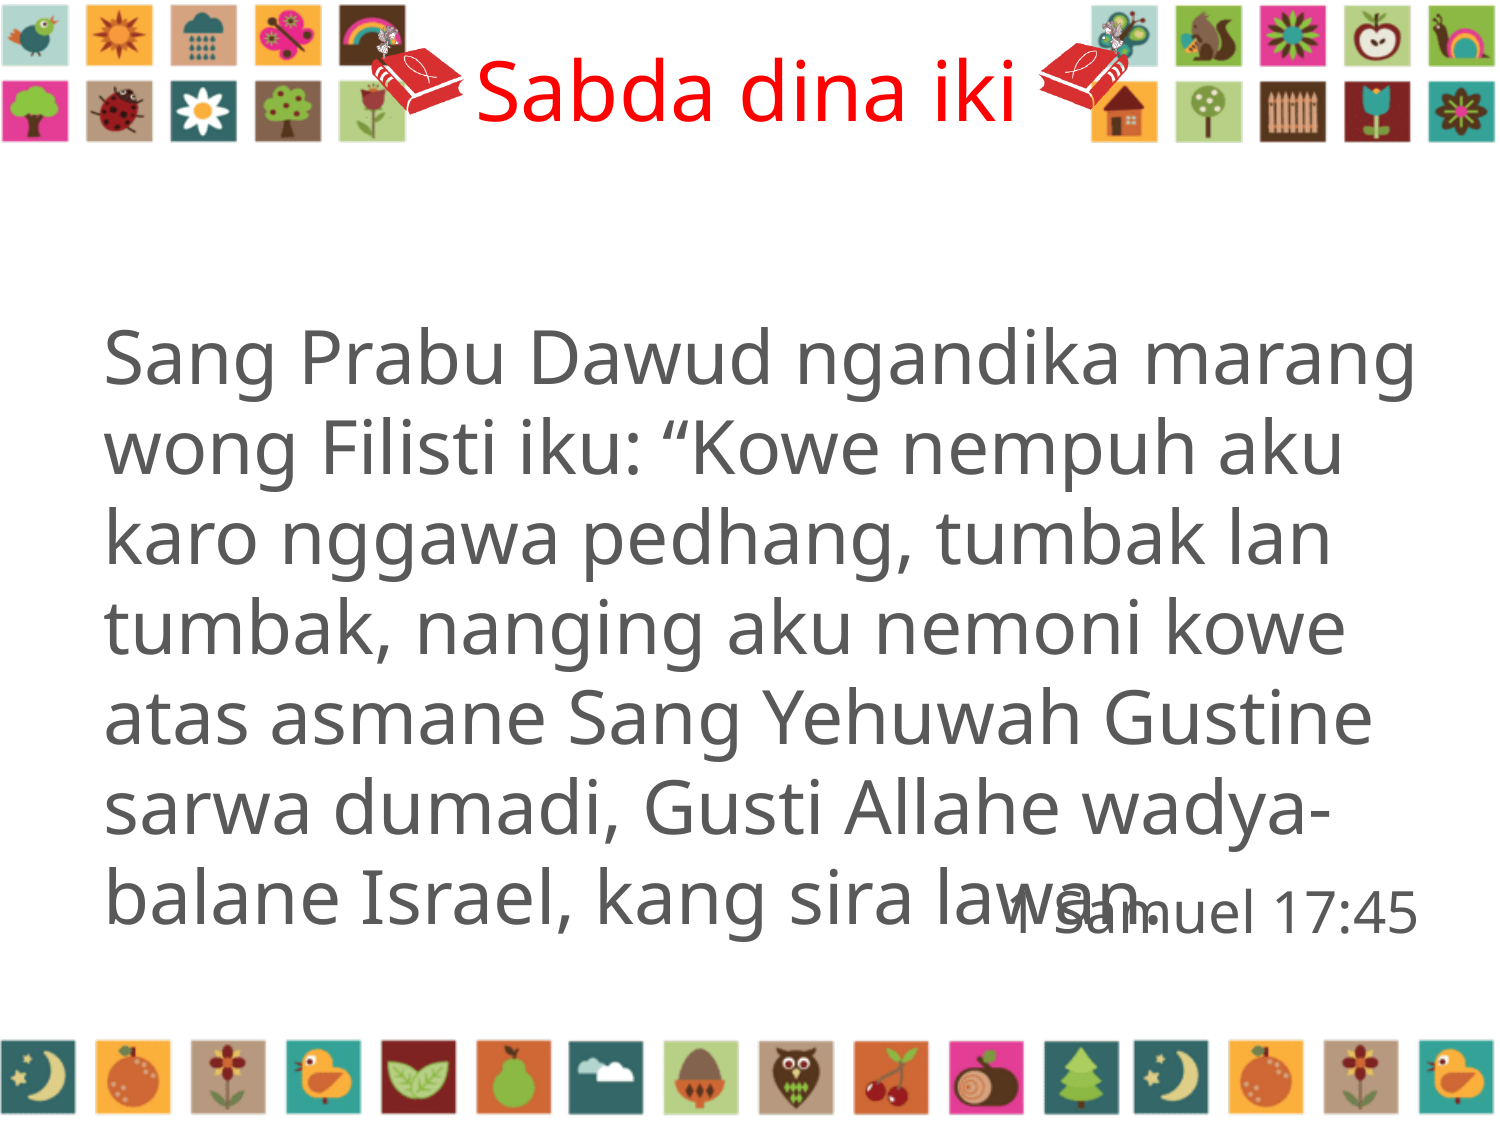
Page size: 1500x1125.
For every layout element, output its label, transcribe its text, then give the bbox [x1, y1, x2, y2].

text_box 1 Samuel 17:45 [803, 868, 1435, 953]
picture [1007, 3, 1500, 150]
picture [0, 3, 496, 150]
text_box Sang Prabu Dawud ngandika marang wong Filisti iku: “Kowe nempuh aku karo nggawa pedhang, tumbak lan tumbak, nanging aku nemoni kowe atas asmane Sang Yehuwah Gustine sarwa dumadi, Gusti Allahe wadya-balane Israel, kang sira lawan. [88, 302, 1436, 1027]
text_box Sabda dina iki [425, 30, 1078, 146]
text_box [0, 1028, 1500, 1118]
